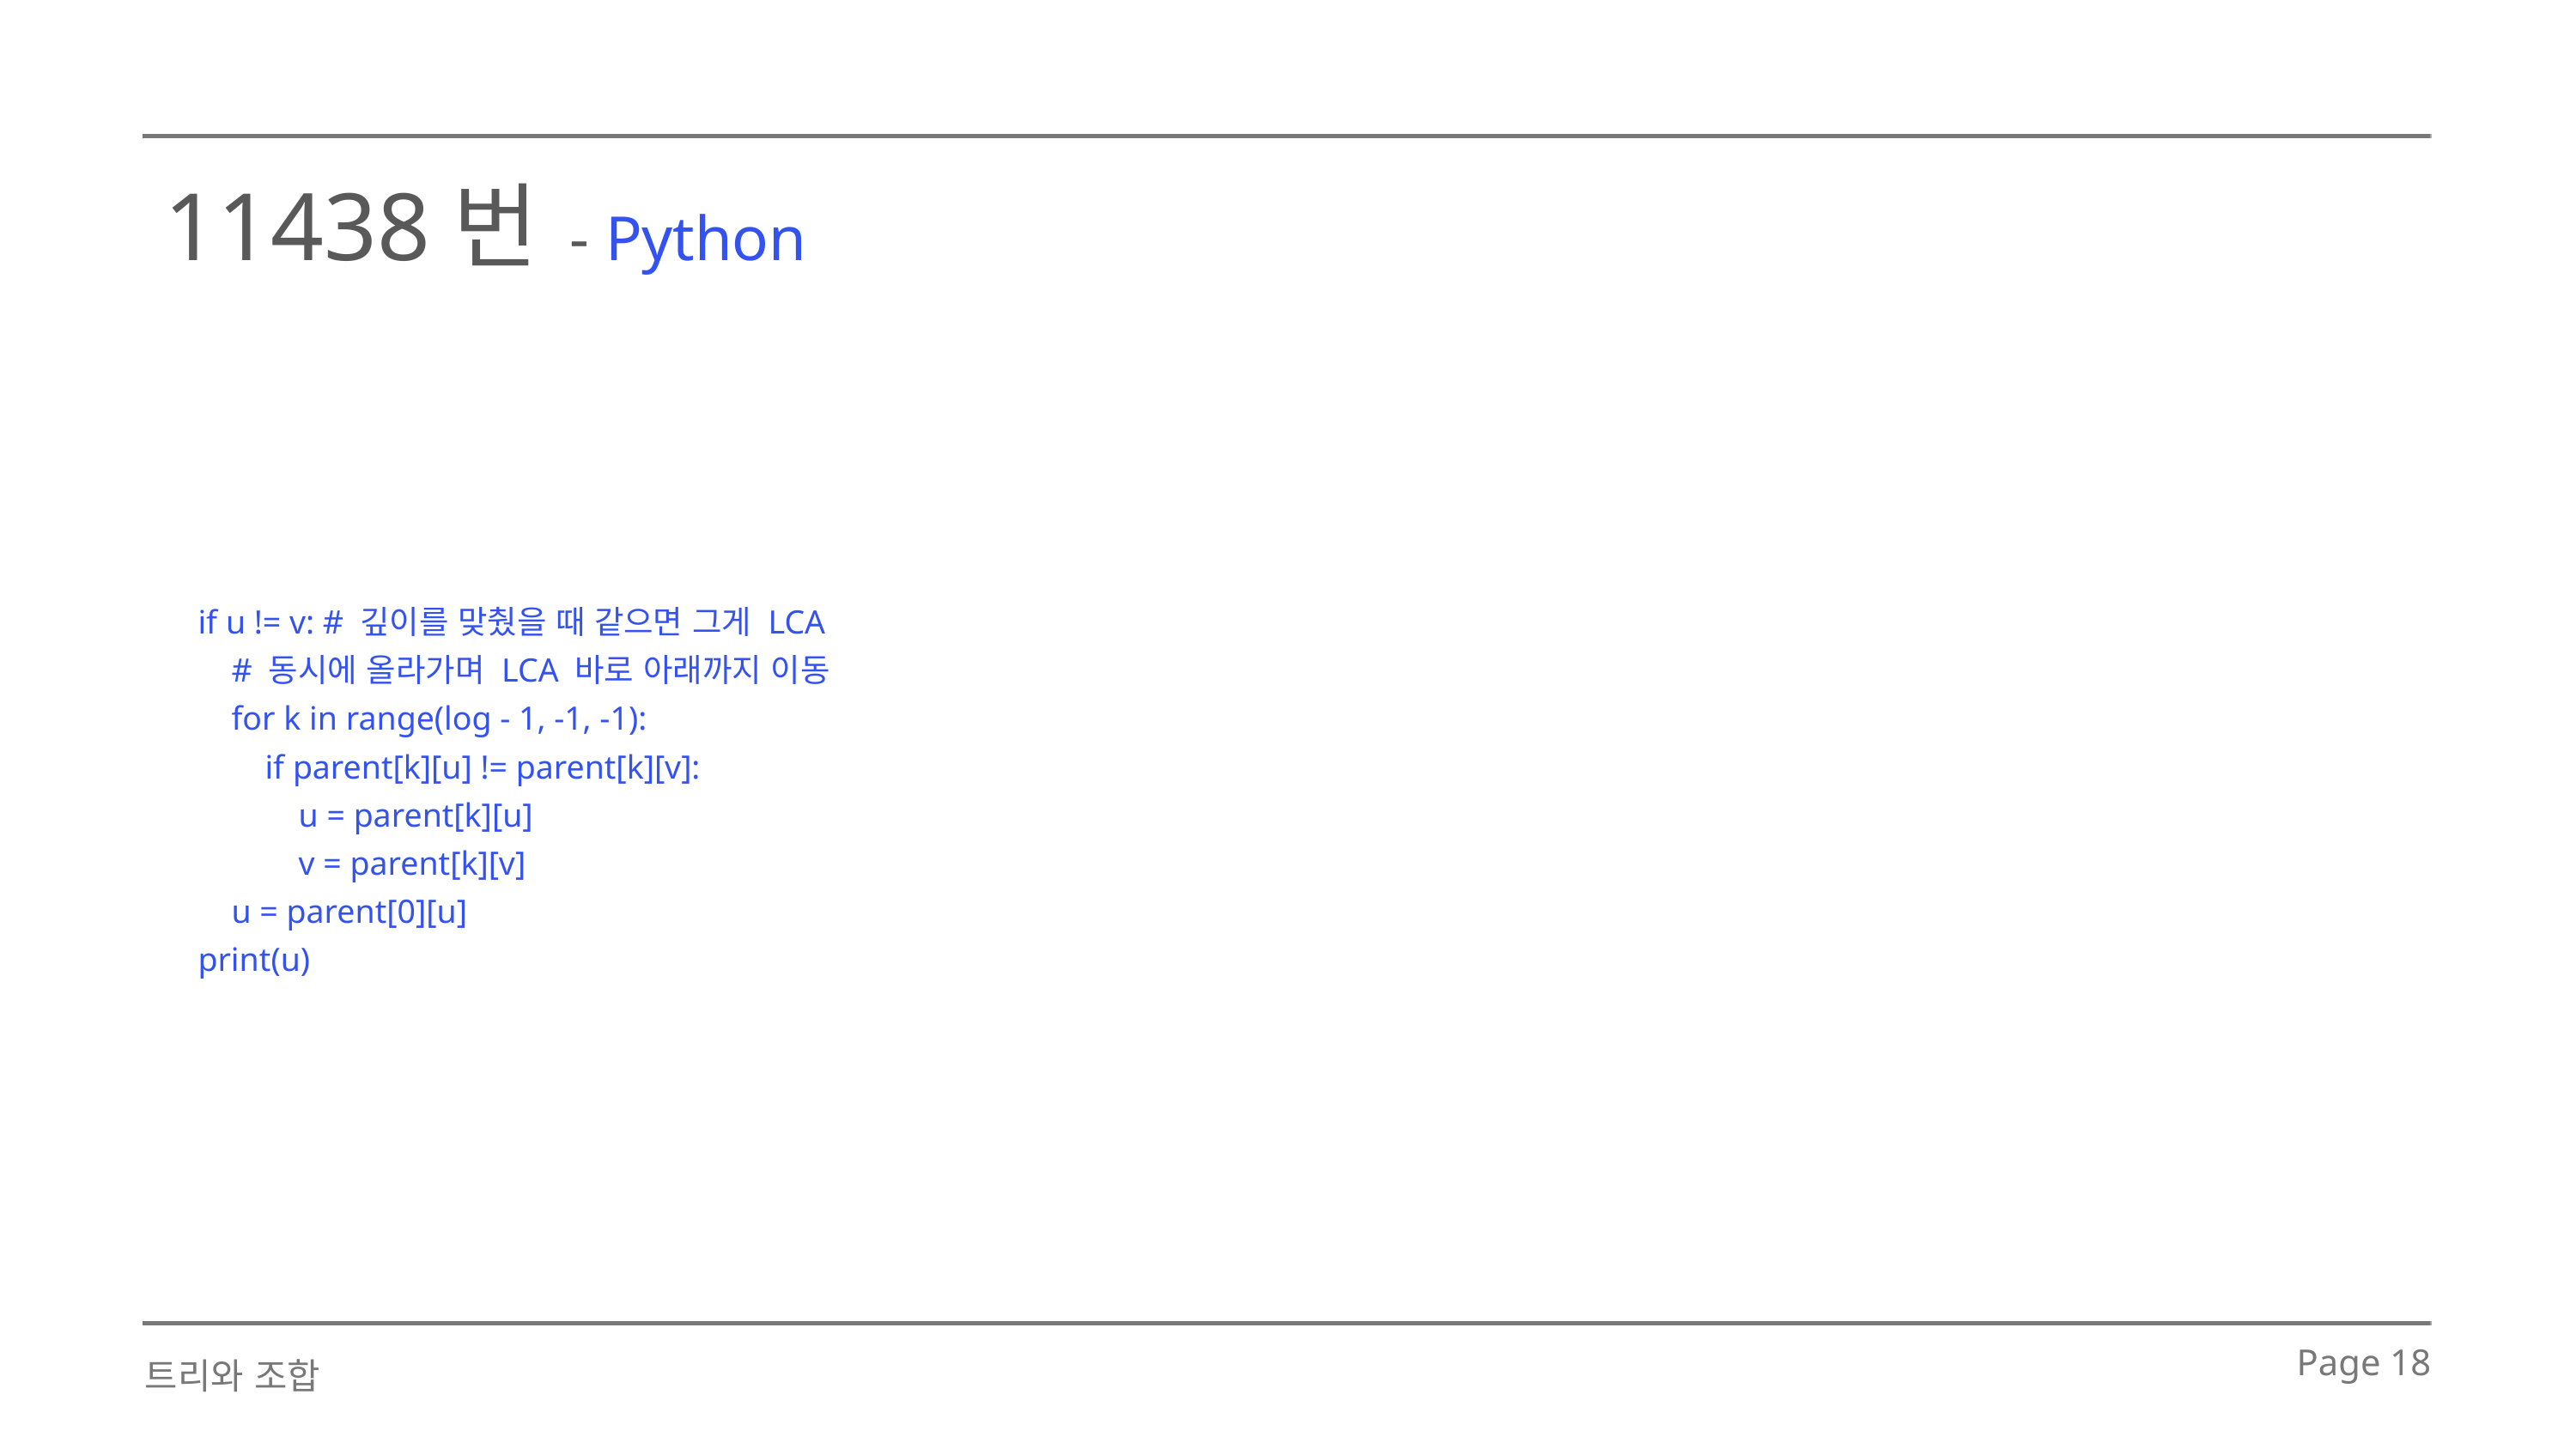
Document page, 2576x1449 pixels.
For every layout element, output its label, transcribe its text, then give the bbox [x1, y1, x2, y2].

text_box Page 18 [2294, 1337, 2432, 1388]
text_box 11438번 - Python [164, 157, 2488, 288]
picture [143, 133, 2432, 138]
text_box if u != v: # 깊이를 맞췄을 때 같으면 그게 LCA # 동시에 올라가며 LCA 바로 아래까지 이동 for k in range(log - 1, -1, -1): if parent[k][u] != parent[k][v]: u = parent[k][u] v = parent[k][v] u = parent[0][u] print(u) [164, 591, 1187, 979]
text_box 트리와 조합 [144, 1351, 541, 1403]
picture [143, 1321, 2432, 1325]
